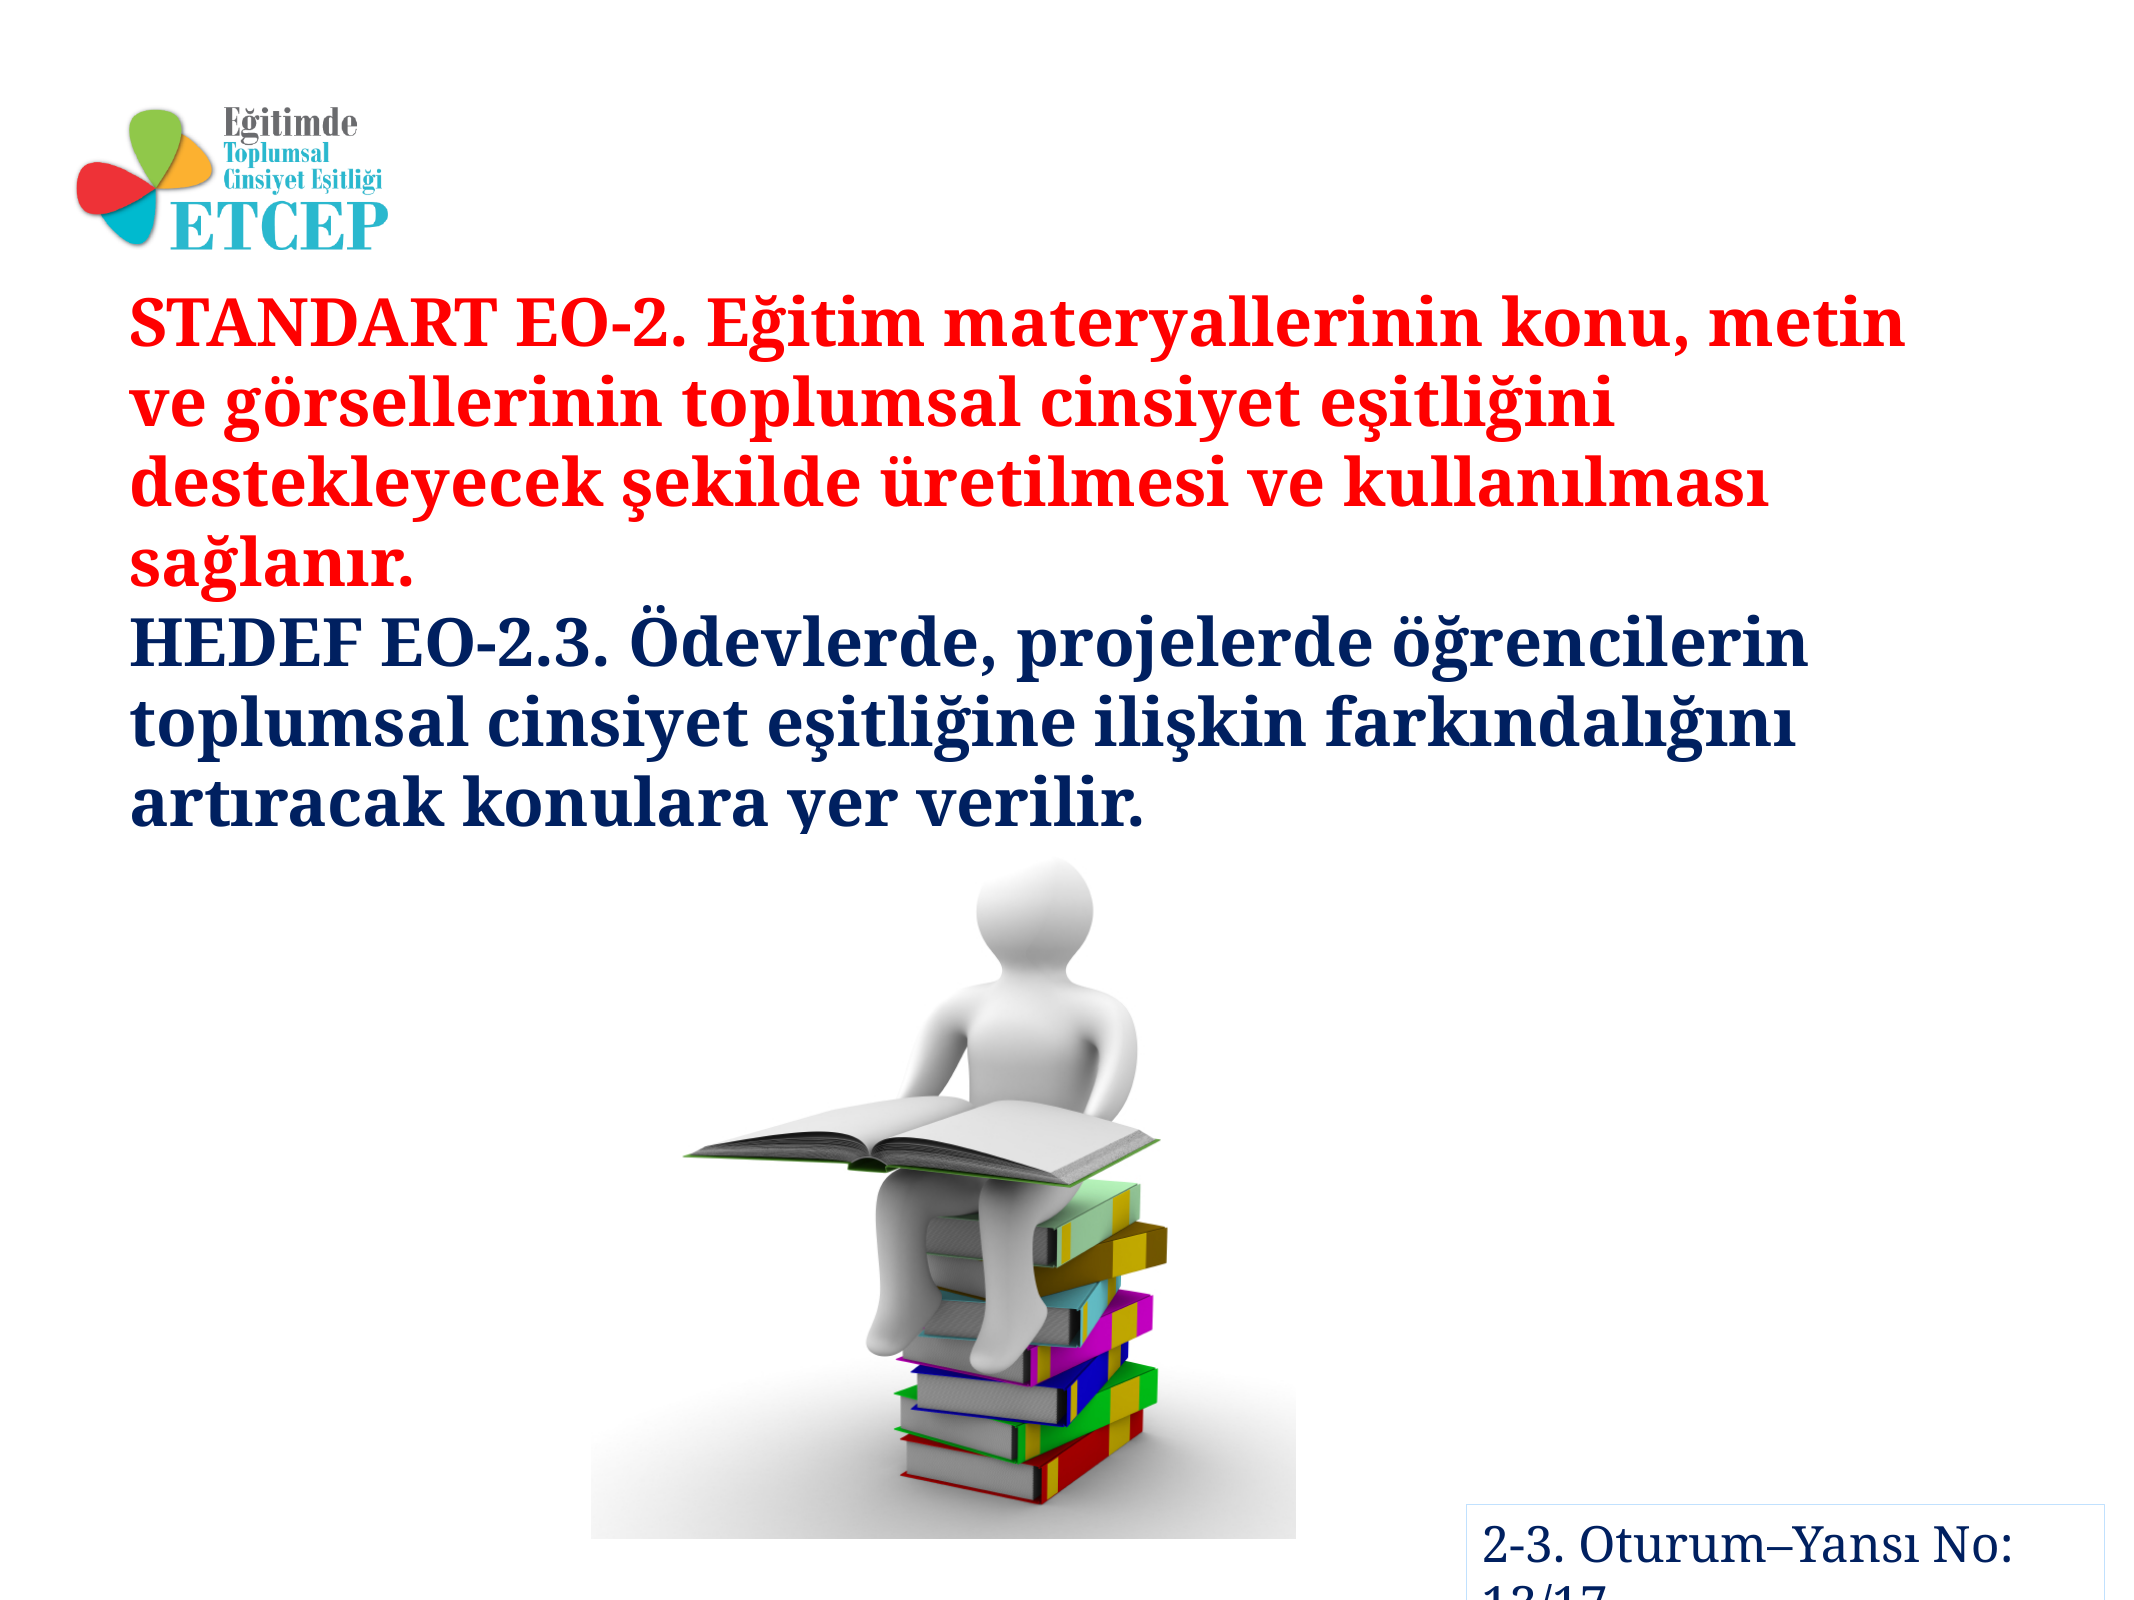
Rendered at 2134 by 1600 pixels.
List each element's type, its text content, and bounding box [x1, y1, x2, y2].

title STANDART EO-2. Eğitim materyallerinin konu, metin ve görsellerinin toplumsal cinsiyet eşitliğini destekleyecek şekilde üretilmesi ve kullanılması sağlanır. HEDEF EO-2.3. Ödevlerde, projelerde öğrencilerin toplumsal cinsiyet eşitliğine ilişkin farkındalığını artıracak konulara yer verilir. [129, 300, 1970, 819]
picture [72, 105, 388, 250]
picture [591, 834, 1296, 1539]
text_box 2-3. Oturum–Yansı No: 13/17 [1466, 1504, 2105, 1600]
